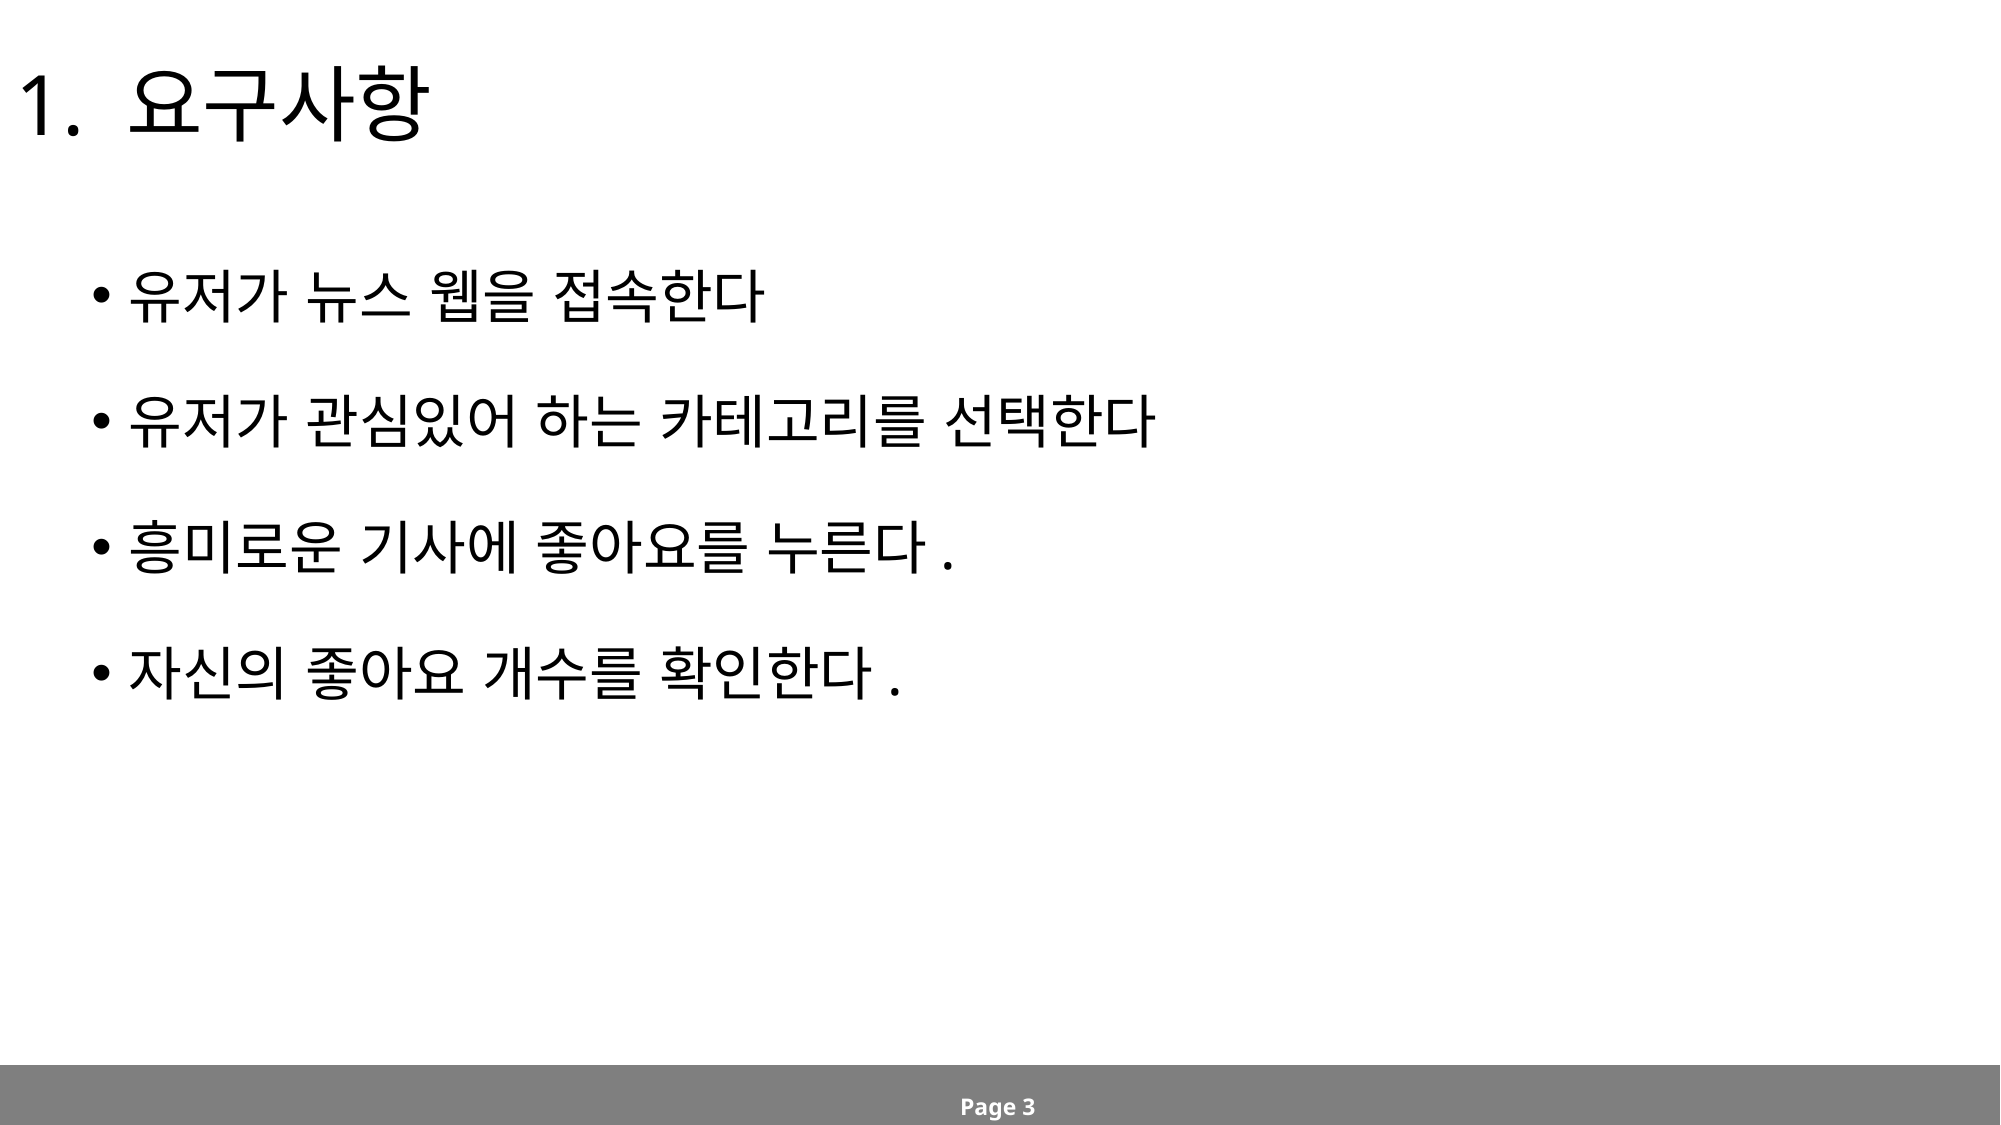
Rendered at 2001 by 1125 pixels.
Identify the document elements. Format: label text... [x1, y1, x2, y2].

title 1. 요구사항 [0, 0, 1725, 218]
list 유저가 뉴스 웹을 접속한다 유저가 관심있어 하는 카테고리를 선택한다 흥미로운 기사에 좋아요를 누른다. 자신의 좋아요 개수를 확인한다. [76, 217, 1802, 932]
